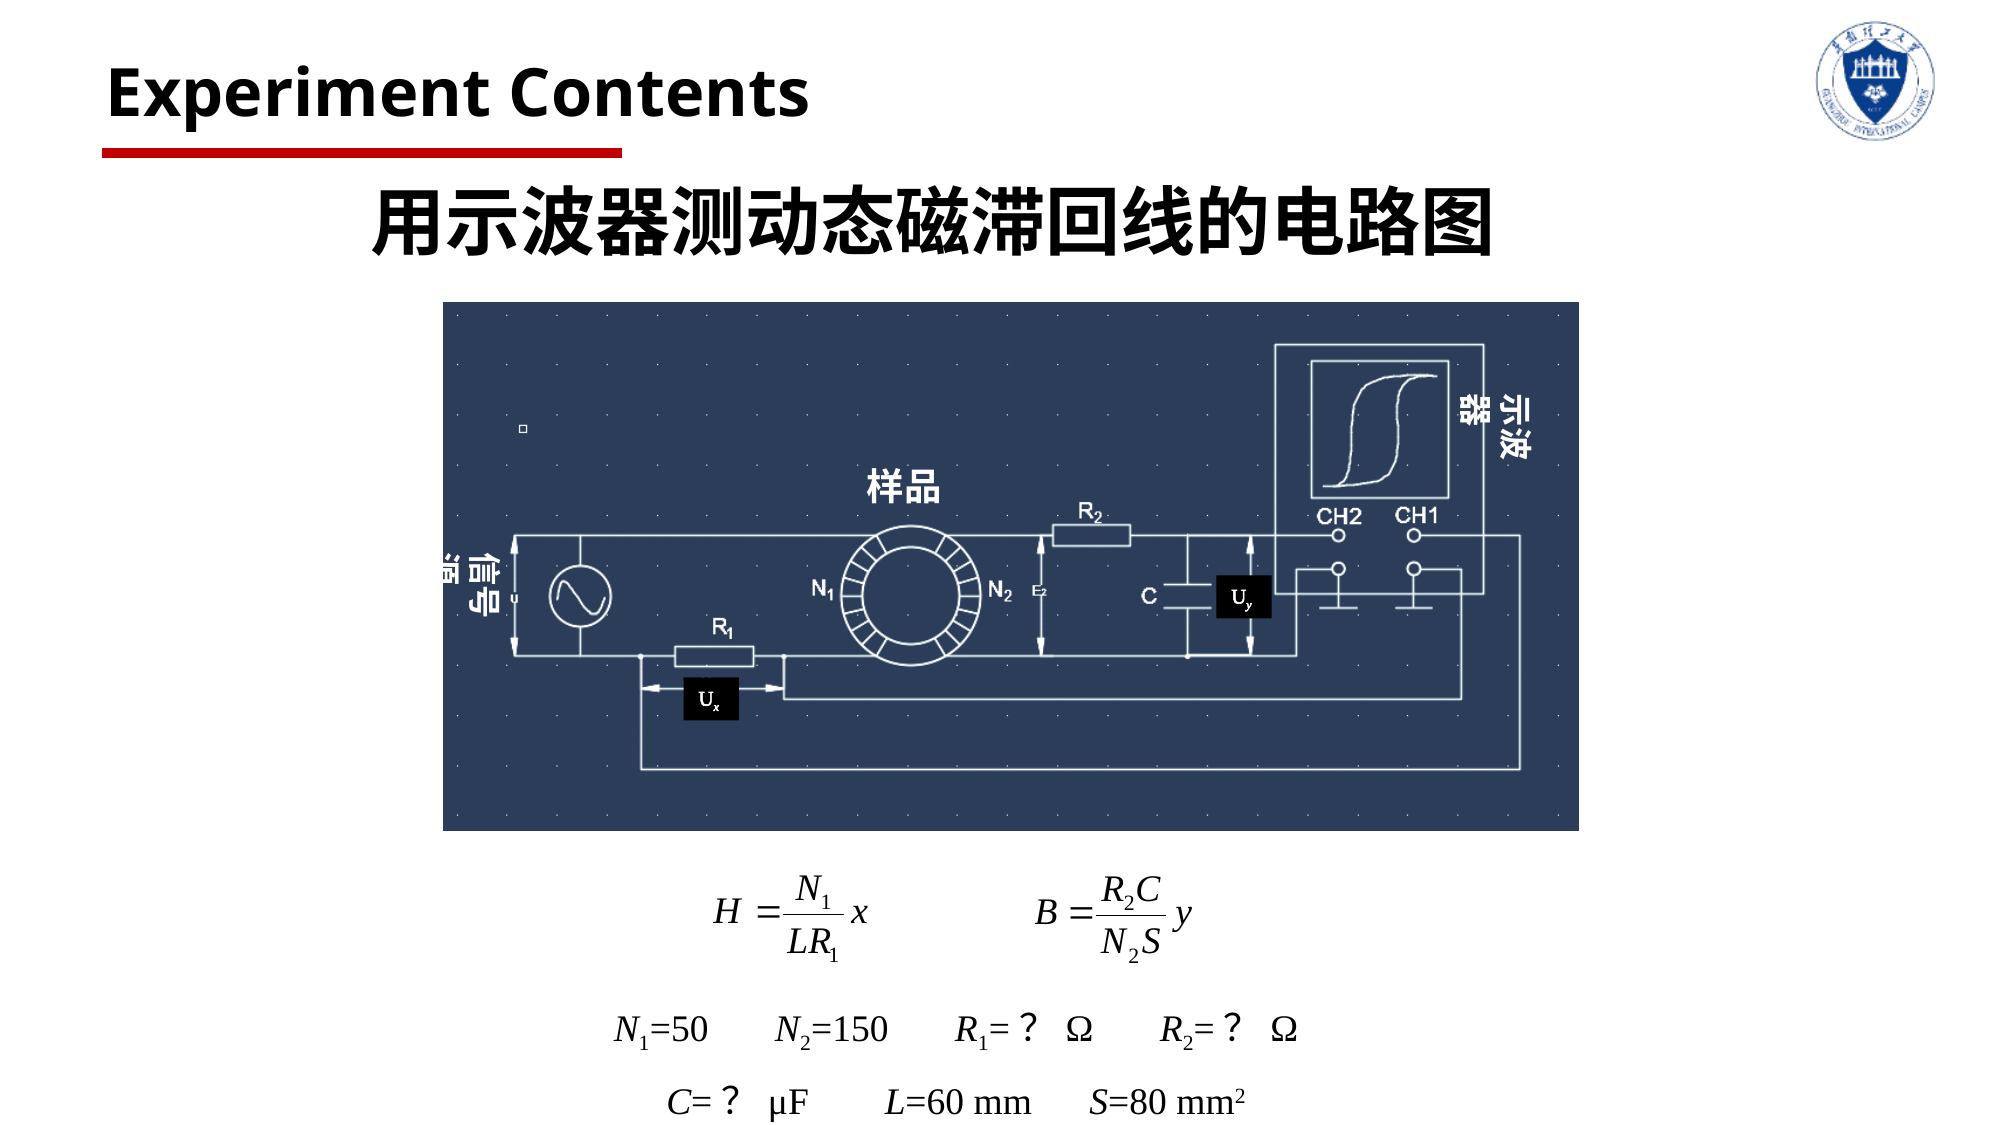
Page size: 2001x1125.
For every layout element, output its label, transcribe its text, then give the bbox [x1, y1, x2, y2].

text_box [442, 302, 1579, 831]
picture [1758, 0, 1947, 213]
text_box 用示波器测动态磁滞回线的电路图 [355, 118, 1645, 333]
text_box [1027, 865, 1200, 972]
text_box Experiment Contents [91, 42, 827, 138]
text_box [706, 864, 876, 971]
text_box N1=50 N2=150 R1=？Ω R2=？Ω C=？μF L=60 mm S=80 mm2 [592, 970, 1320, 1125]
